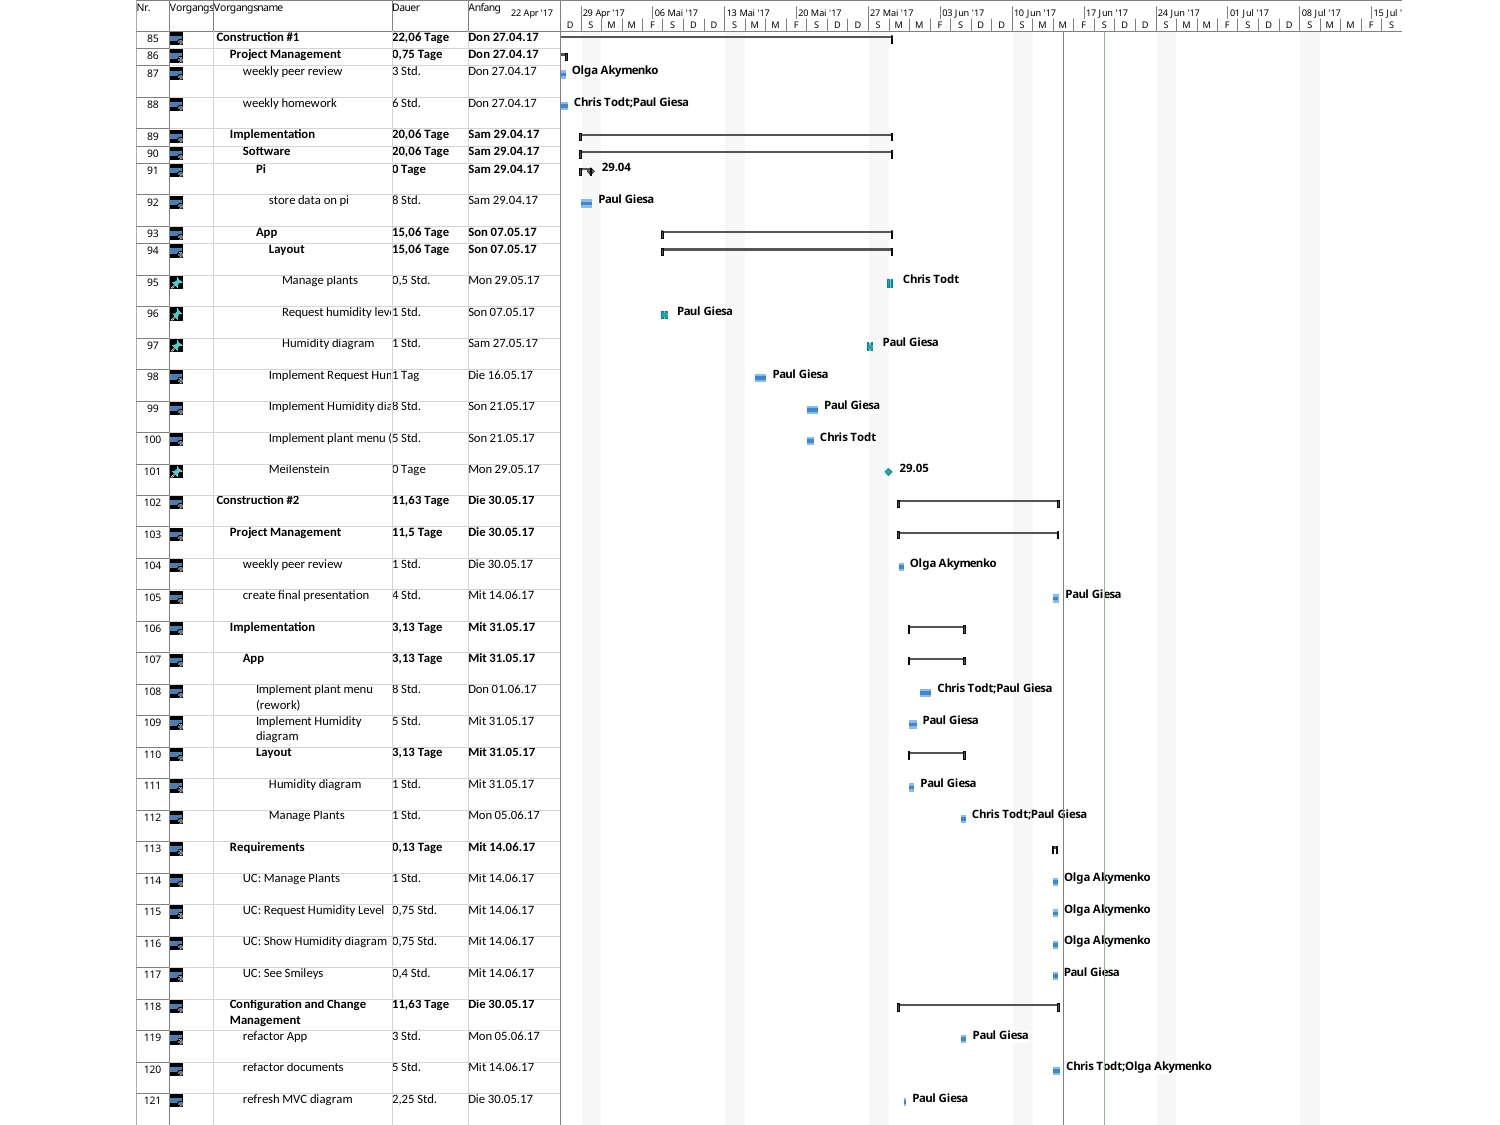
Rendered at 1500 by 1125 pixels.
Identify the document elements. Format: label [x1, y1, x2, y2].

list [136, 0, 1402, 1125]
